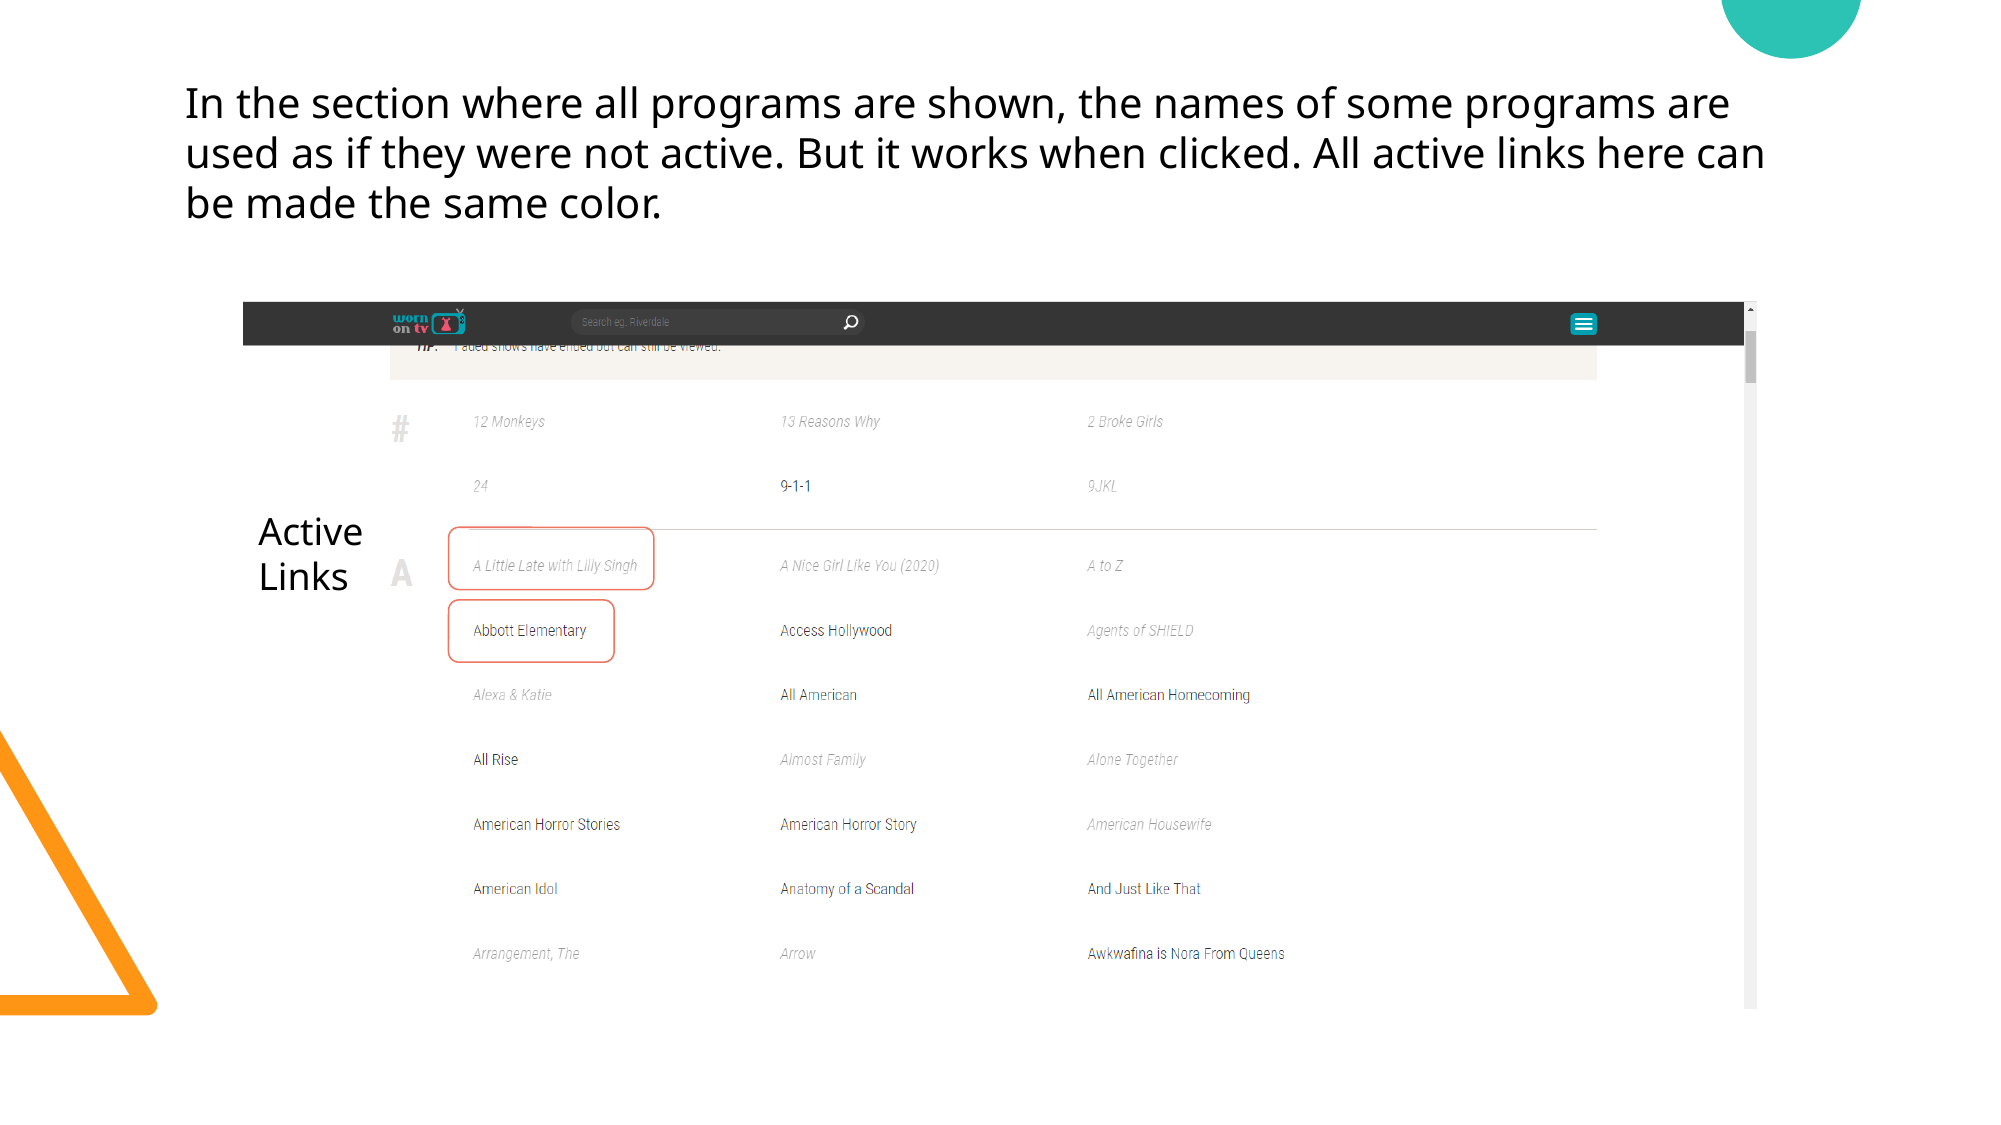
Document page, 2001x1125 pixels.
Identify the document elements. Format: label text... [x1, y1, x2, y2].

text_box In the section where all programs are shown, the names of some programs are used as if they were not active. But it works when clicked. All active links here can be made the same color. [170, 69, 1829, 234]
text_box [374, 553, 441, 637]
picture [243, 301, 1757, 1009]
